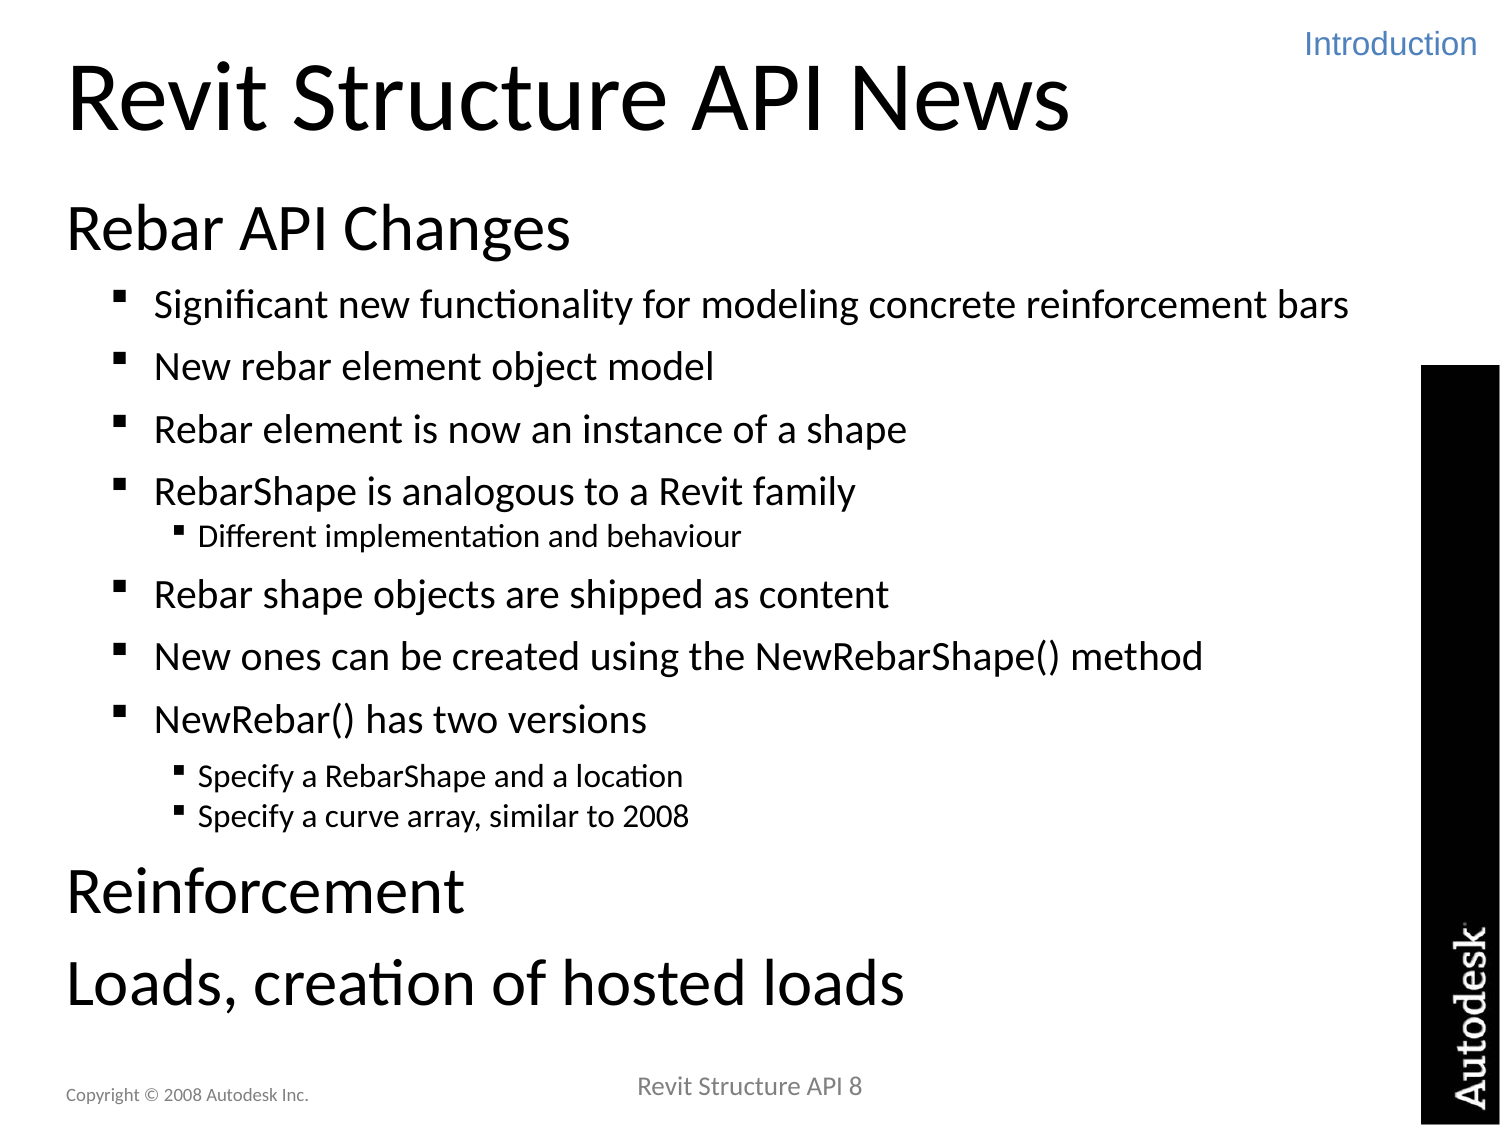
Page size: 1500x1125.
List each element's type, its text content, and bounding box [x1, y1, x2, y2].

list Rebar API Changes Significant new functionality for modeling concrete reinforcement bars New rebar element object model Rebar element is now an instance of a shape RebarShape is analogous to a Revit family Different implementation and behaviour Rebar shape objects are shipped as content New ones can be created using the NewRebarShape() method NewRebar() has two versions Specify a RebarShape and a location Specify a curve array, similar to 2008 Reinforcement Loads, creation of hosted loads [51, 176, 1407, 1055]
title Revit Structure API News [51, 23, 1336, 144]
picture [1420, 365, 1500, 1125]
text_box Introduction [1147, 22, 1478, 63]
